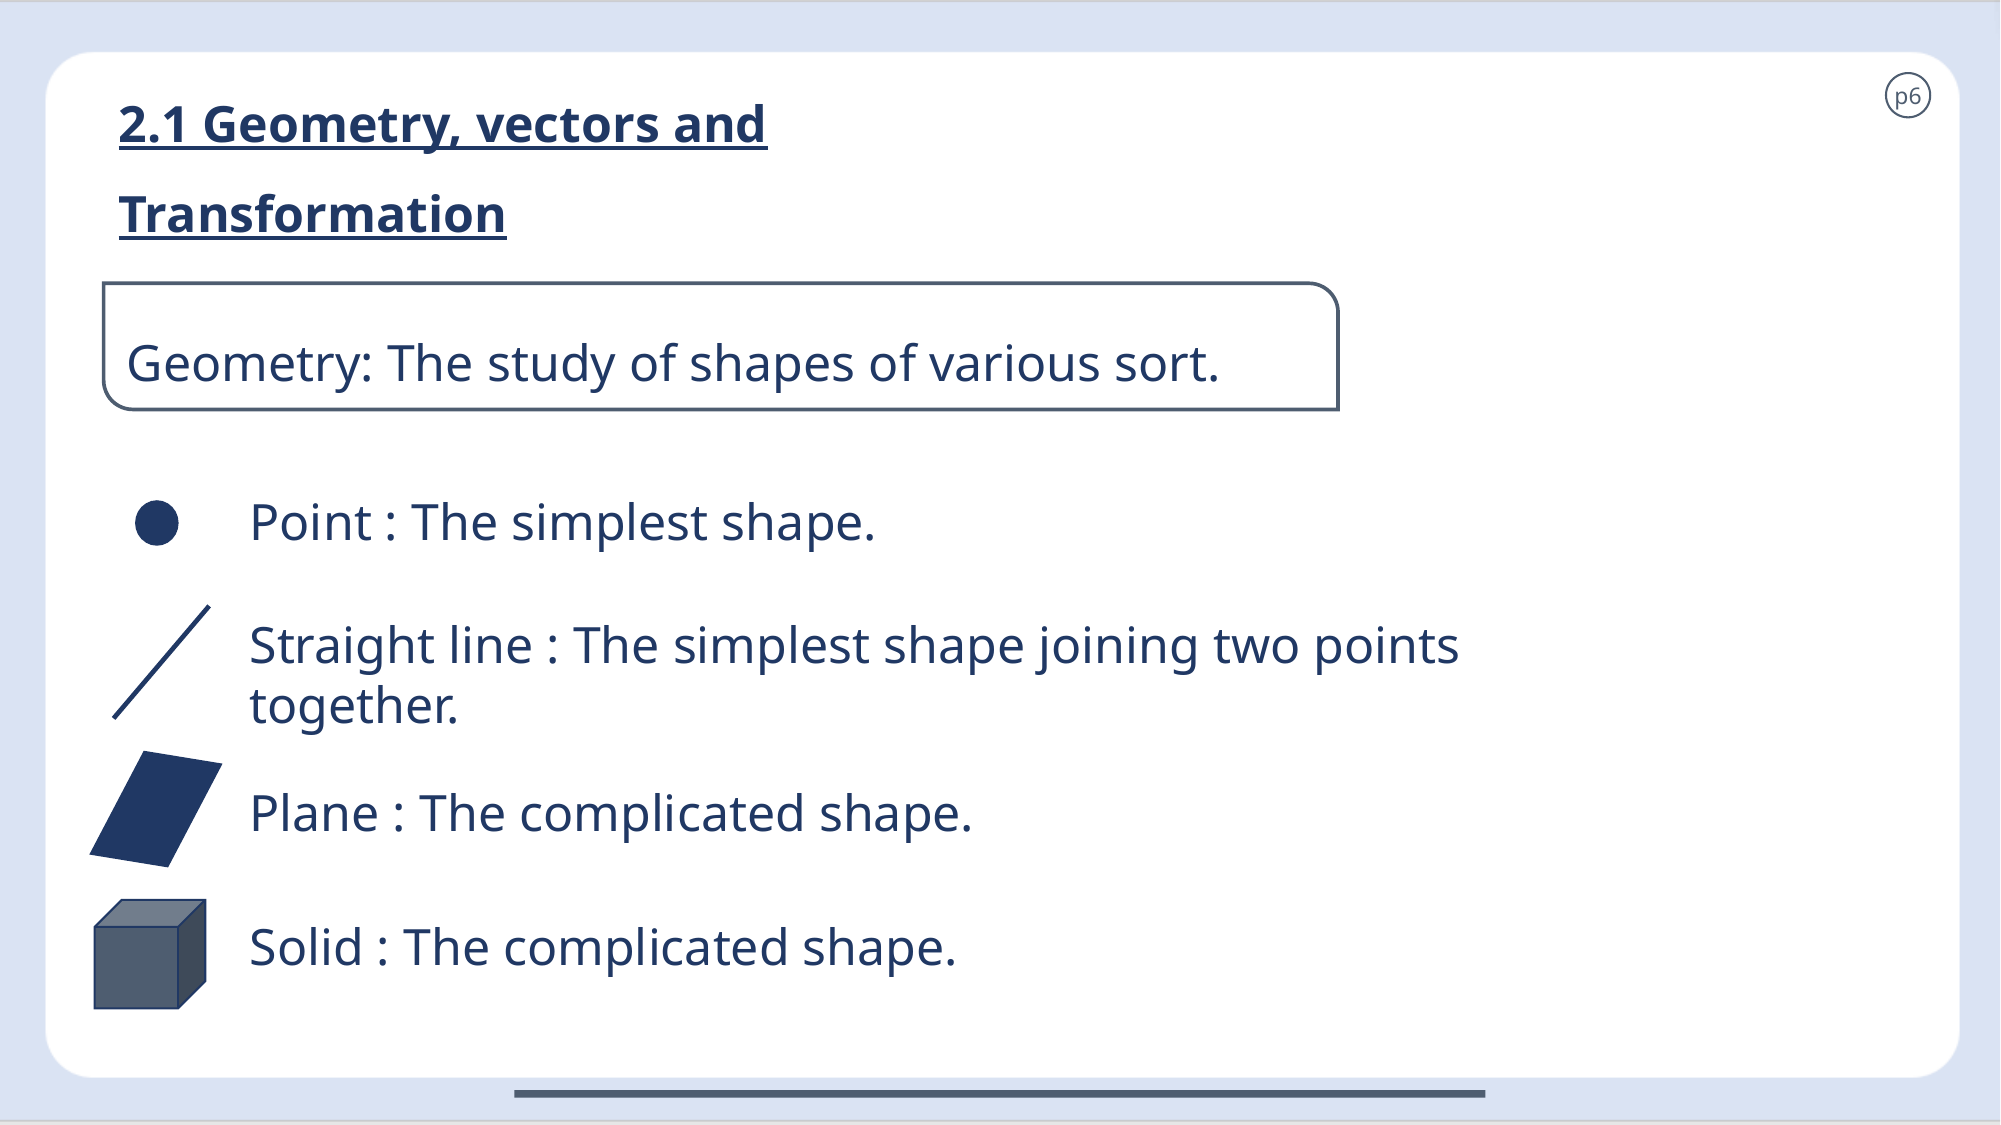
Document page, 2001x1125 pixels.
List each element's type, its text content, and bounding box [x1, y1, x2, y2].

text_box [89, 750, 223, 868]
text_box Plane : The complicated shape. [234, 774, 1579, 850]
text_box 2.1 Geometry, vectors and Transformation [103, 55, 961, 250]
text_box [135, 500, 179, 546]
picture [0, 0, 2001, 1125]
text_box Straight line : The simplest shape joining two points together. [234, 605, 1579, 741]
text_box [113, 605, 210, 719]
text_box Point : The simplest shape. [234, 483, 1010, 559]
text_box [93, 898, 207, 1010]
text_box Solid : The complicated shape. [234, 908, 1579, 983]
text_box [513, 1089, 1487, 1099]
text_box Geometry: The study of shapes of various sort. [102, 282, 1340, 411]
text_box p6 [1884, 72, 1932, 119]
